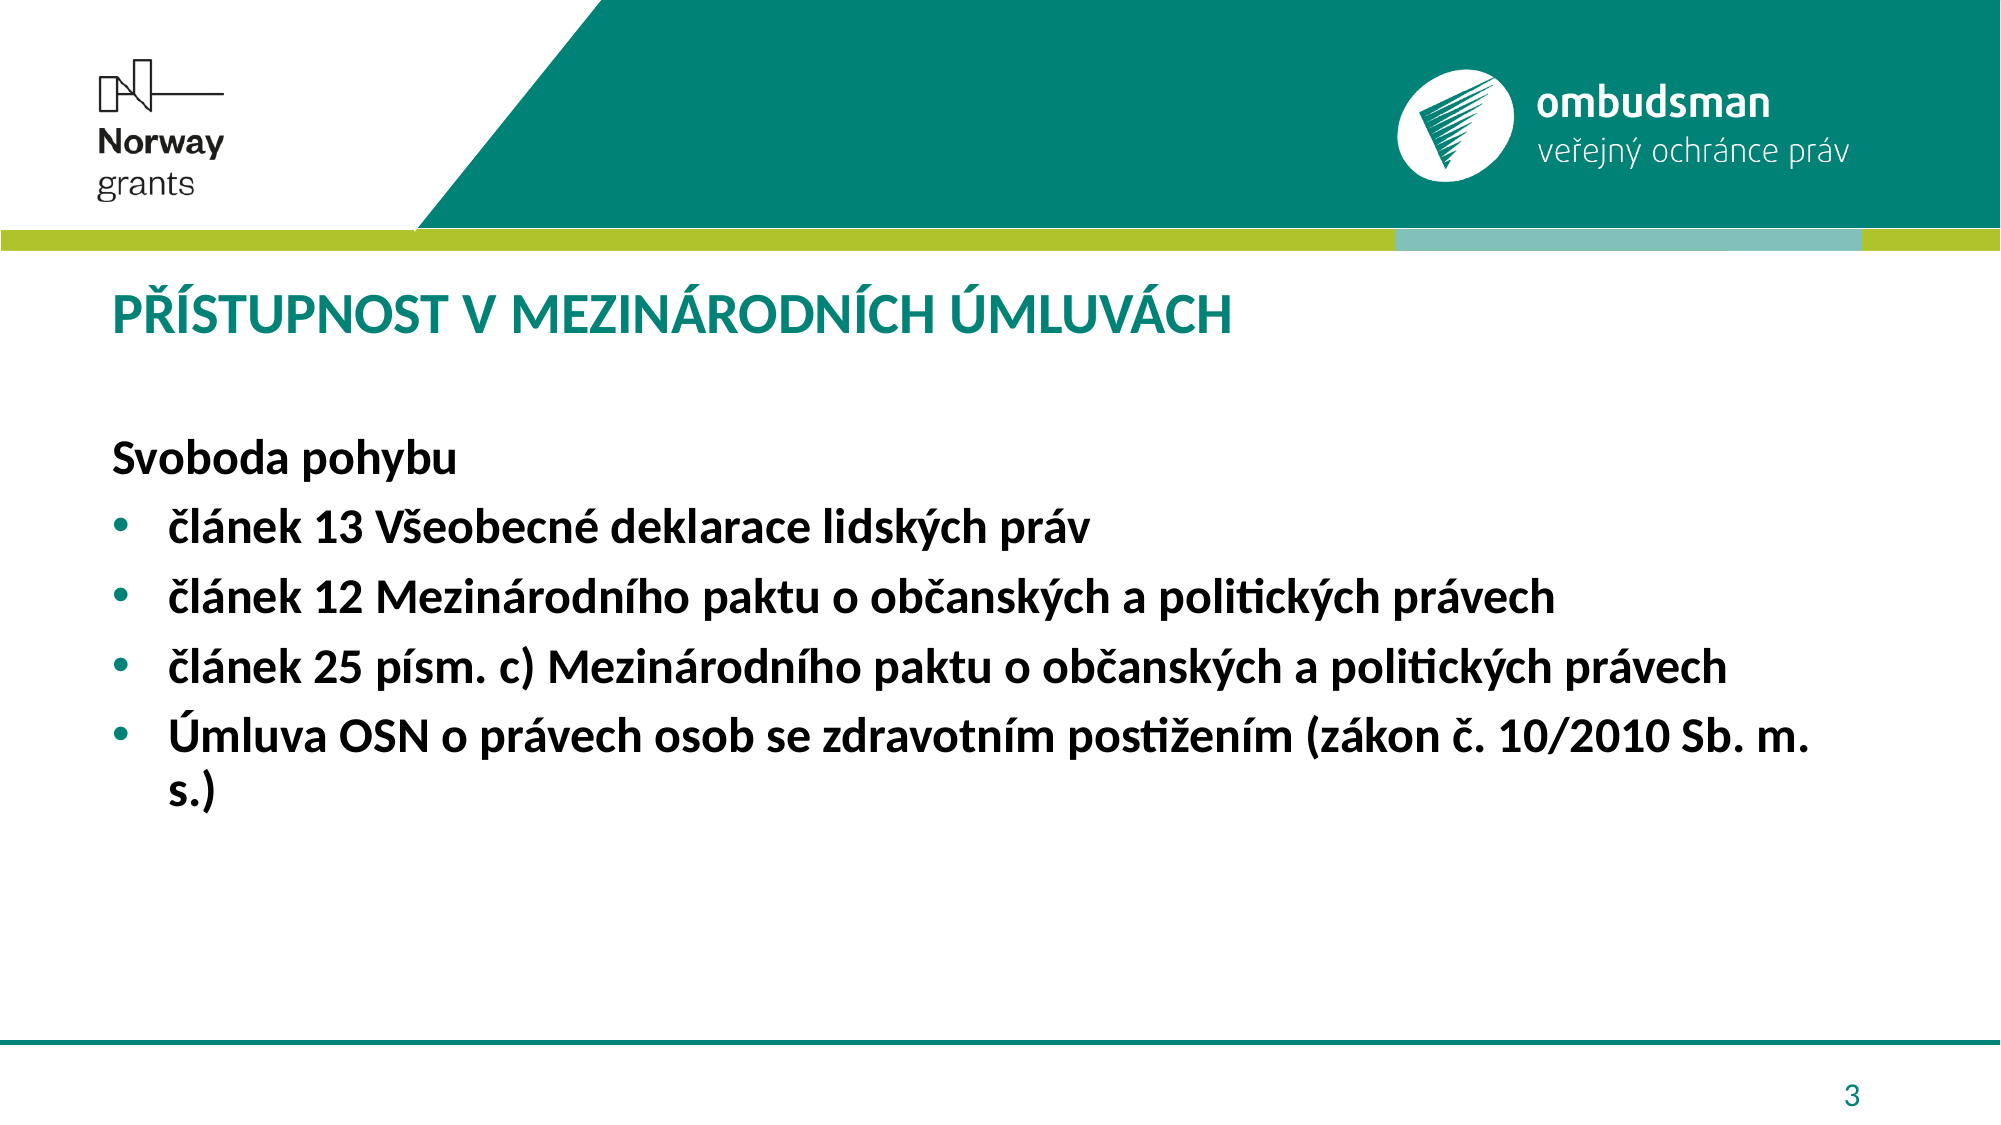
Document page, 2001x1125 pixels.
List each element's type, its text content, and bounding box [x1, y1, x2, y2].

picture [0, 229, 2000, 251]
picture [96, 59, 224, 202]
list PŘÍSTUPNOST V MEZINÁRODNÍCH ÚMLUVÁCH Svoboda pohybu článek 13 Všeobecné deklarace lidských práv článek 12 Mezinárodního paktu o občanských a politických právech článek 25 písm. c) Mezinárodního paktu o občanských a politických právech Úmluva OSN o právech osob se zdravotním postižením (zákon č. 10/2010 Sb. m. s.) [97, 275, 1876, 1004]
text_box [0, 0, 600, 230]
slide_number 3 [1416, 1062, 1876, 1123]
picture [1397, 69, 1849, 182]
text_box [1299, 34, 1963, 204]
